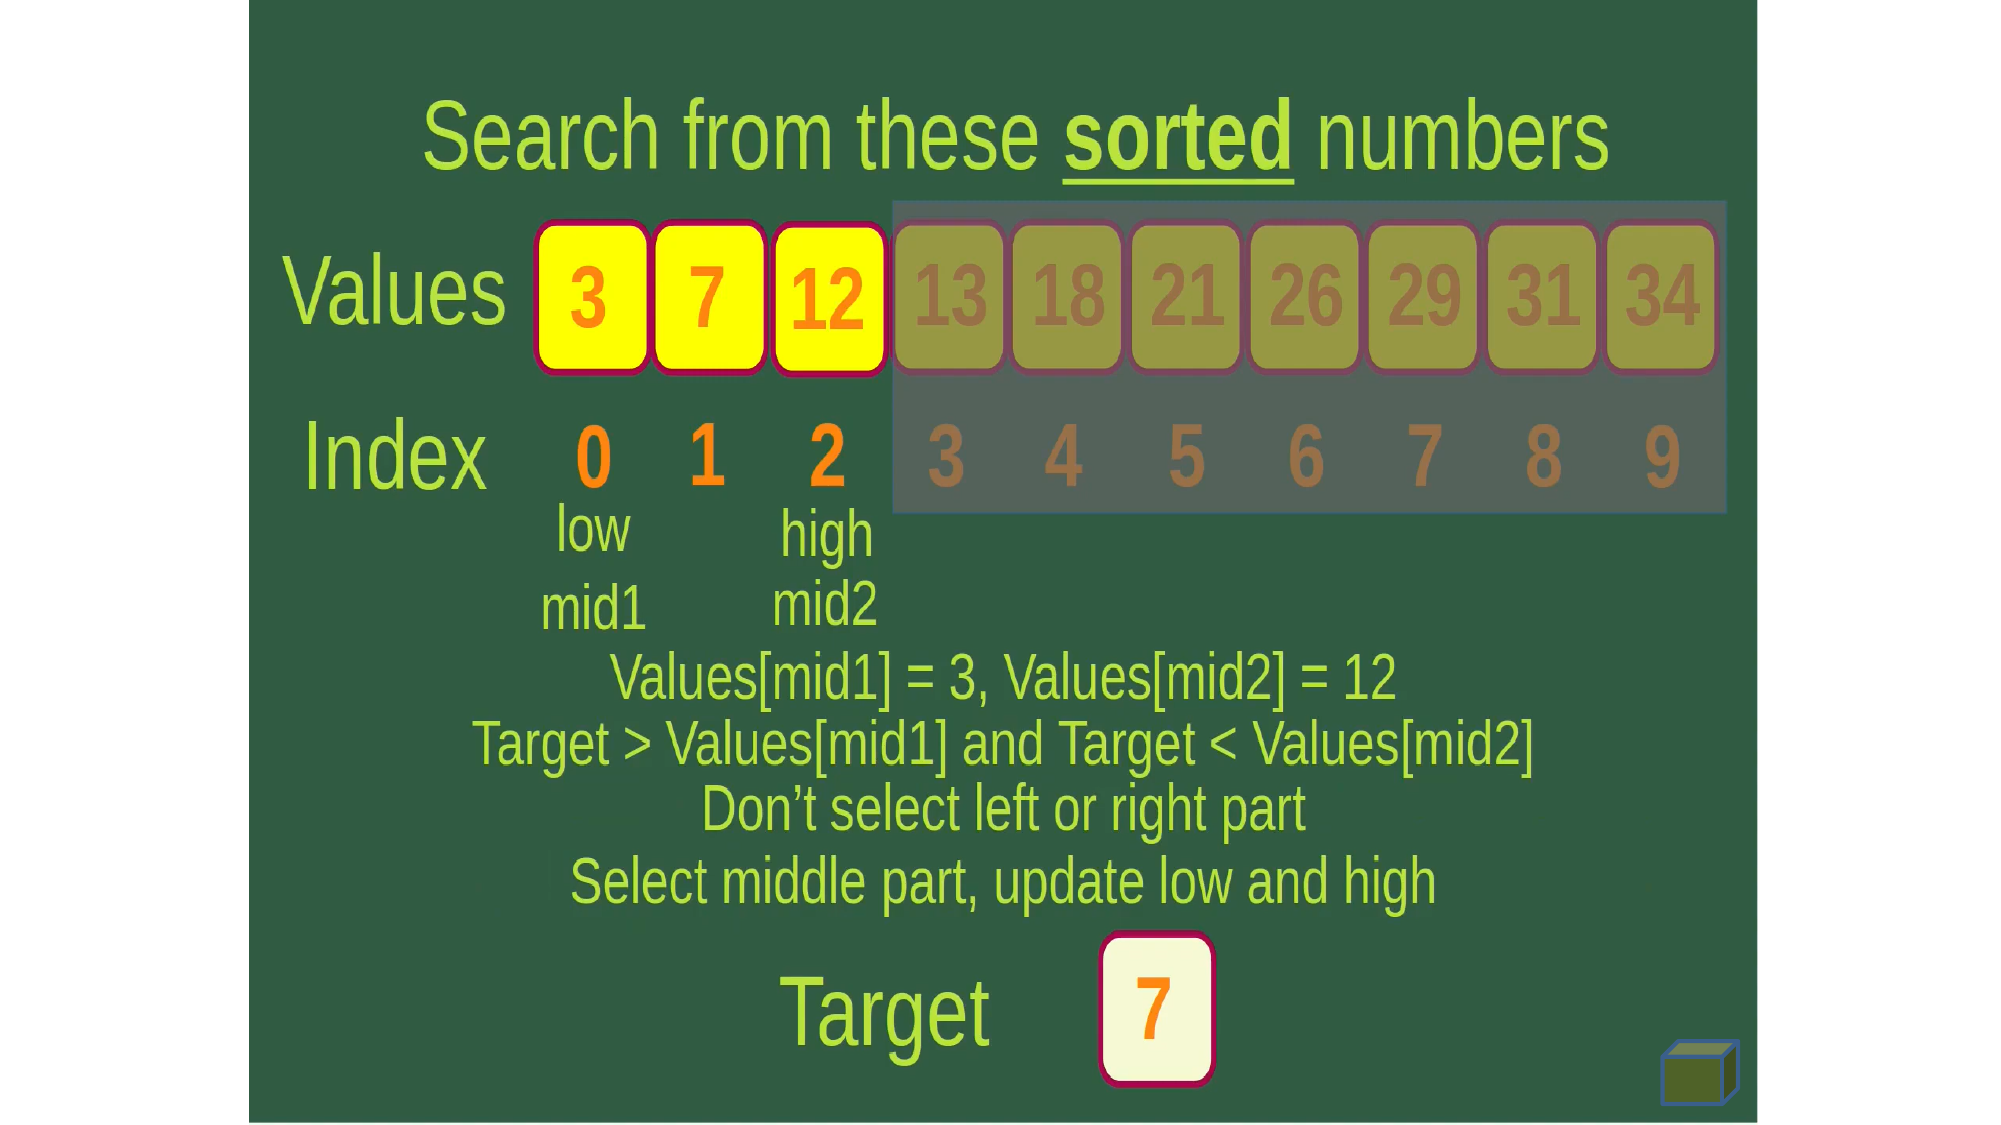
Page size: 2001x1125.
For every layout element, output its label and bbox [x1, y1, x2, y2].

picture [249, 0, 1758, 1125]
